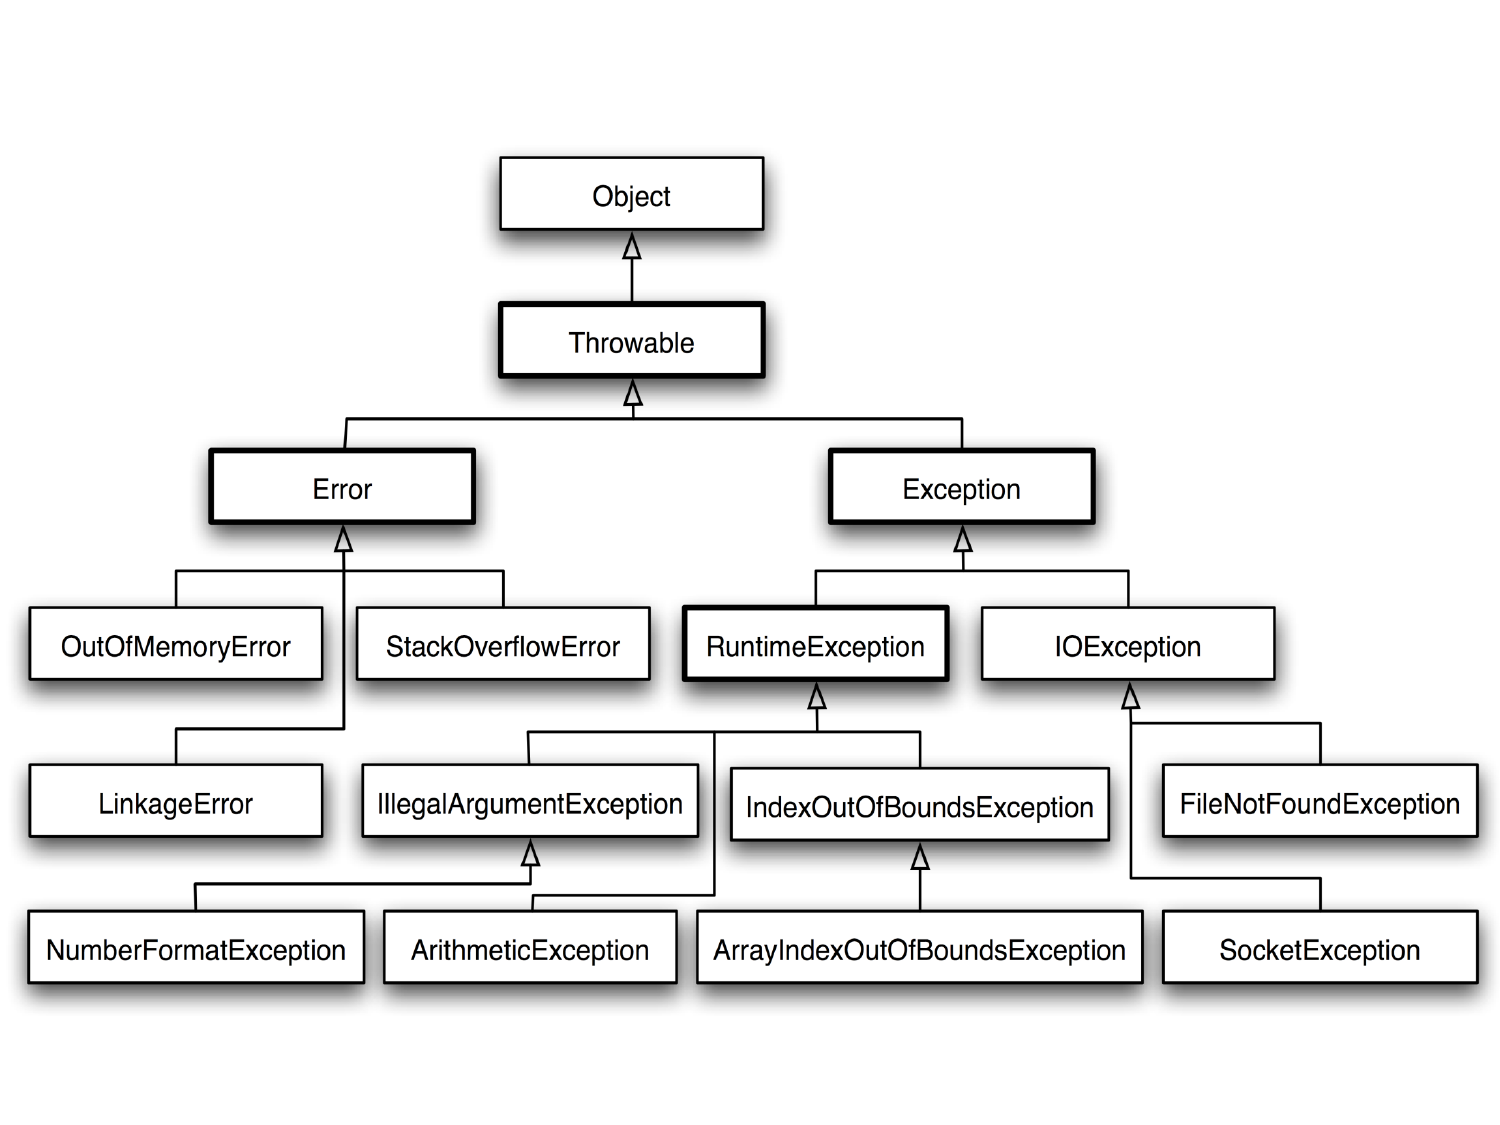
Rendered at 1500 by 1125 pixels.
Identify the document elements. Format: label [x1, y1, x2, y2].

picture [0, 136, 1500, 1024]
